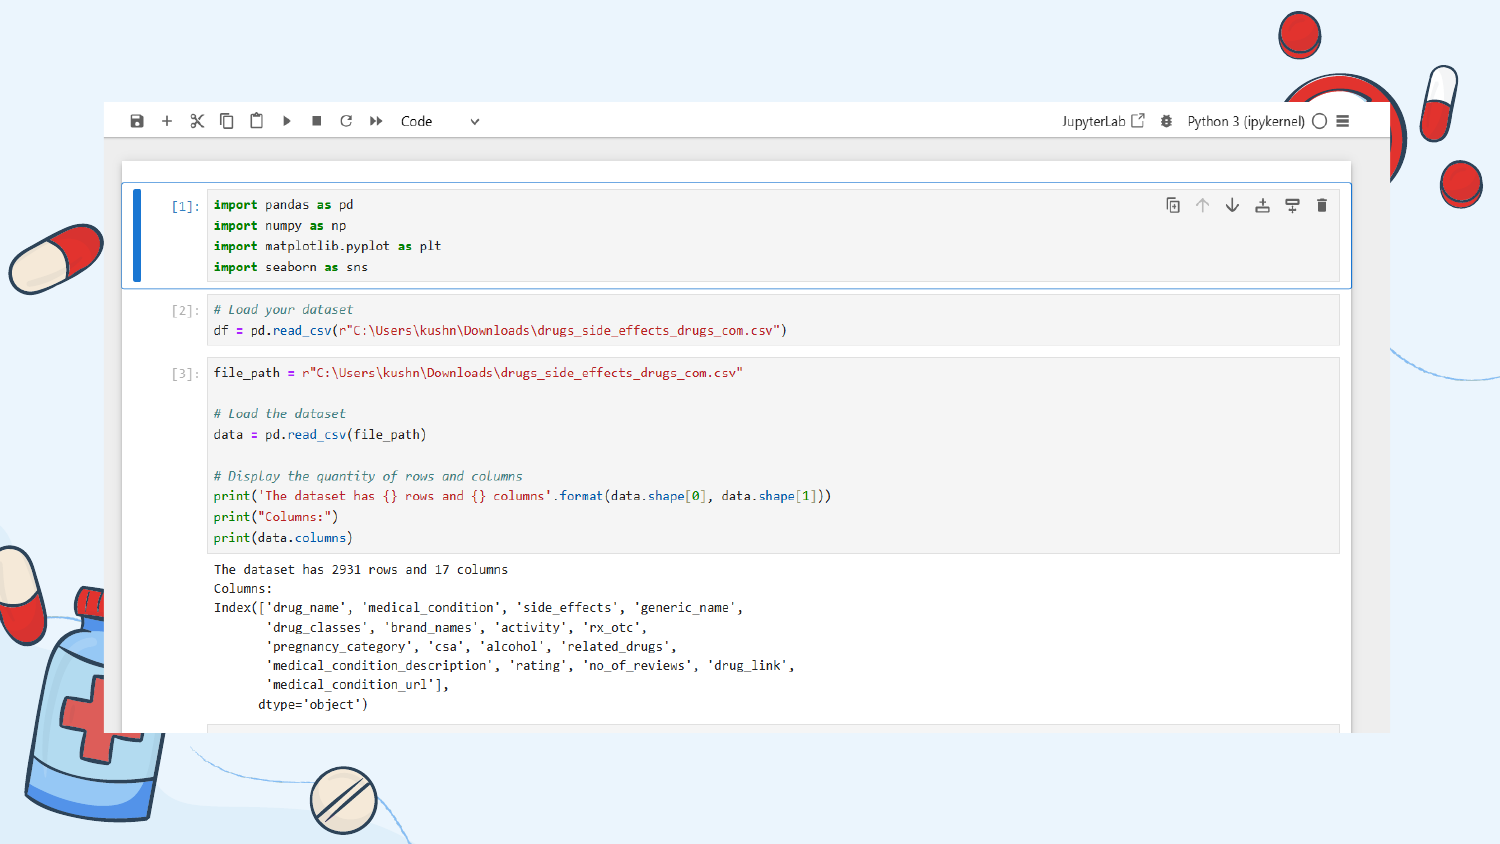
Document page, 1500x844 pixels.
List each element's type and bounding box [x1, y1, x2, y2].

picture [0, 102, 1391, 844]
text_box [1213, 72, 1500, 382]
text_box [4, 234, 98, 284]
text_box [23, 585, 174, 823]
